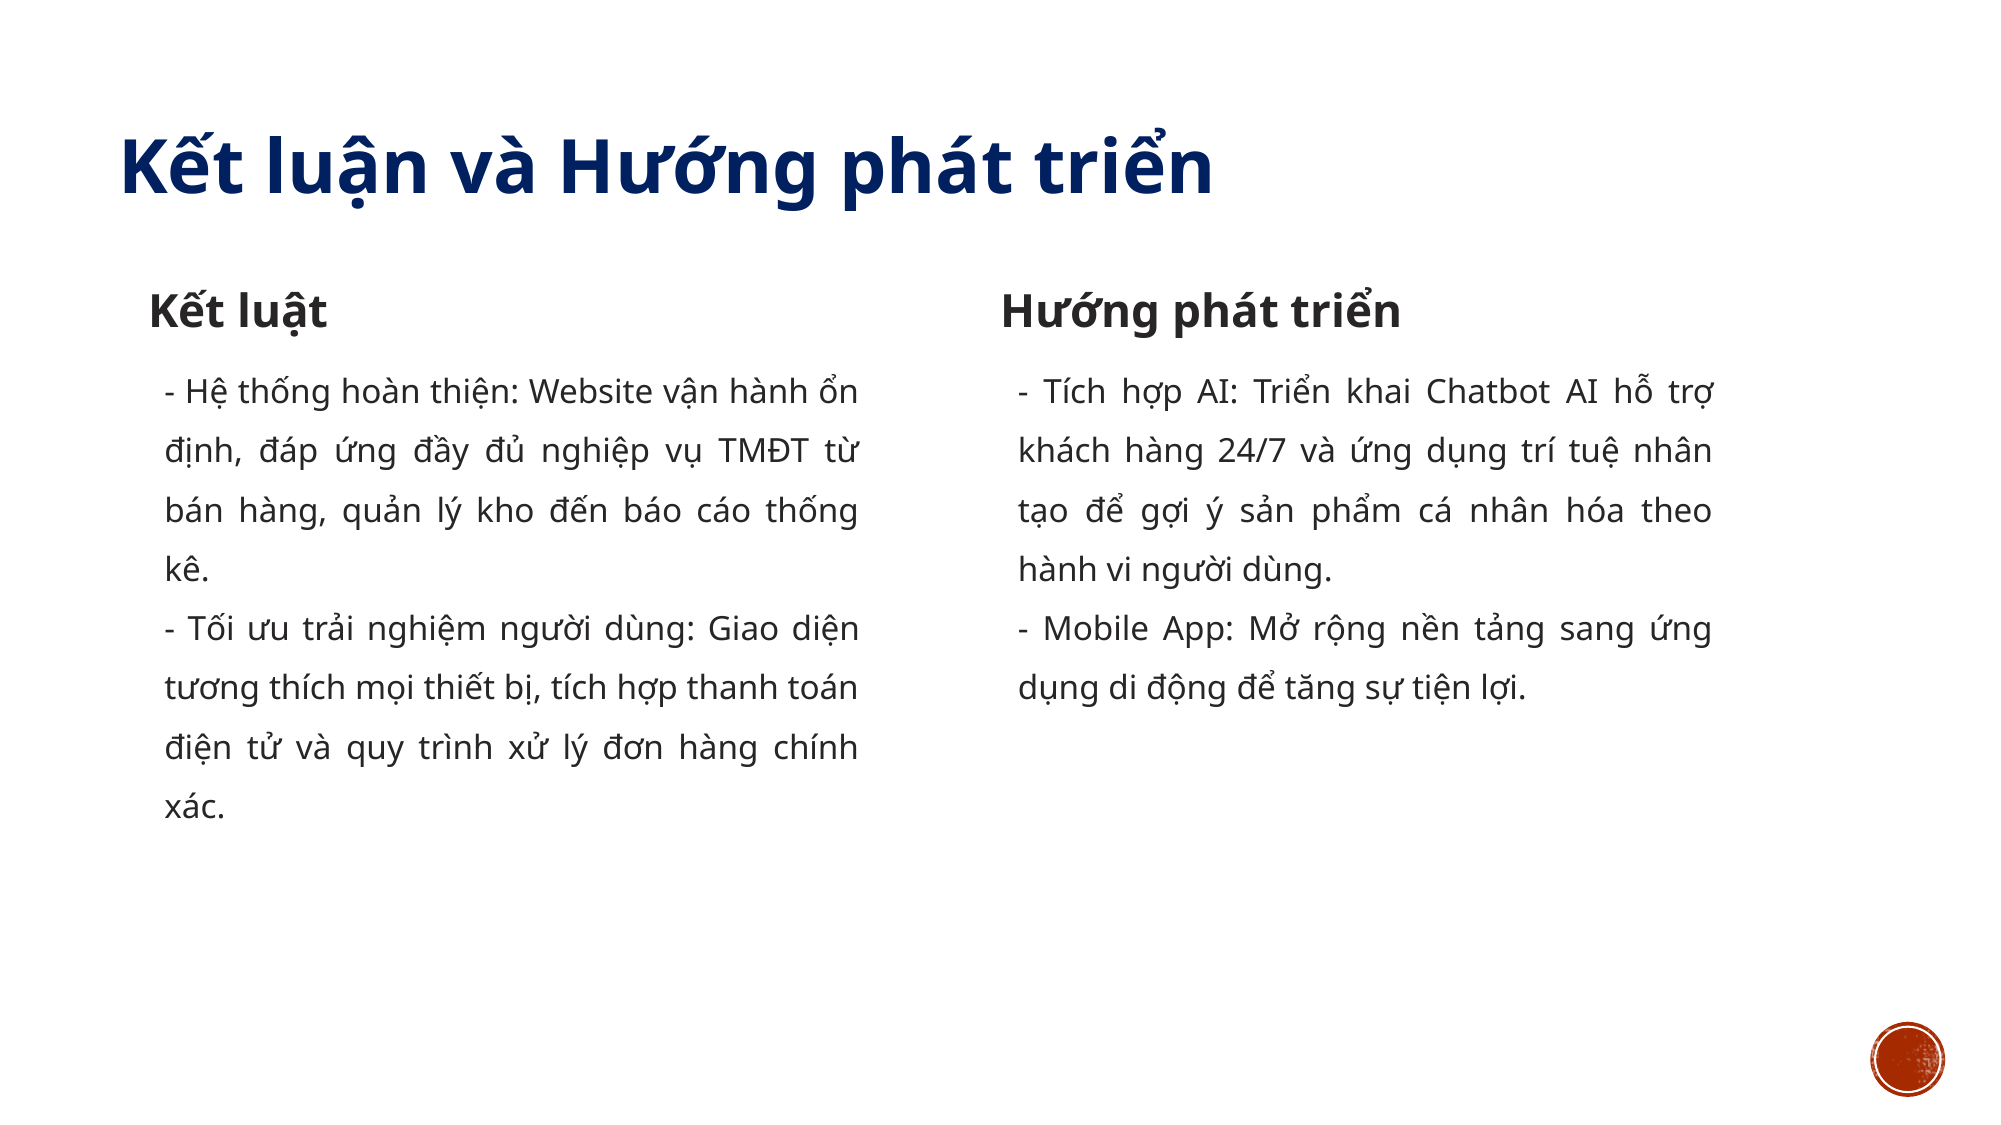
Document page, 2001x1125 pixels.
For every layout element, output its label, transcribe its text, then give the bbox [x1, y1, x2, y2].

text_box Kết luật [148, 279, 614, 338]
text_box Hướng phát triển [1000, 279, 1433, 338]
text_box - Hệ thống hoàn thiện: Website vận hành ổn định, đáp ứng đầy đủ nghiệp vụ TMĐT từ bán hàng, quản lý kho đến báo cáo thống kê. - Tối ưu trải nghiệm người dùng: Giao diện tương thích mọi thiết bị, tích hợp thanh toán điện tử và quy trình xử lý đơn hàng chính xác. [164, 350, 860, 732]
text_box - Tích hợp AI: Triển khai Chatbot AI hỗ trợ khách hàng 24/7 và ứng dụng trí tuệ nhân tạo để gợi ý sản phẩm cá nhân hóa theo hành vi người dùng. - Mobile App: Mở rộng nền tảng sang ứng dụng di động để tăng sự tiện lợi. [1017, 350, 1714, 796]
text_box Kết luận và Hướng phát triển [118, 92, 1486, 199]
